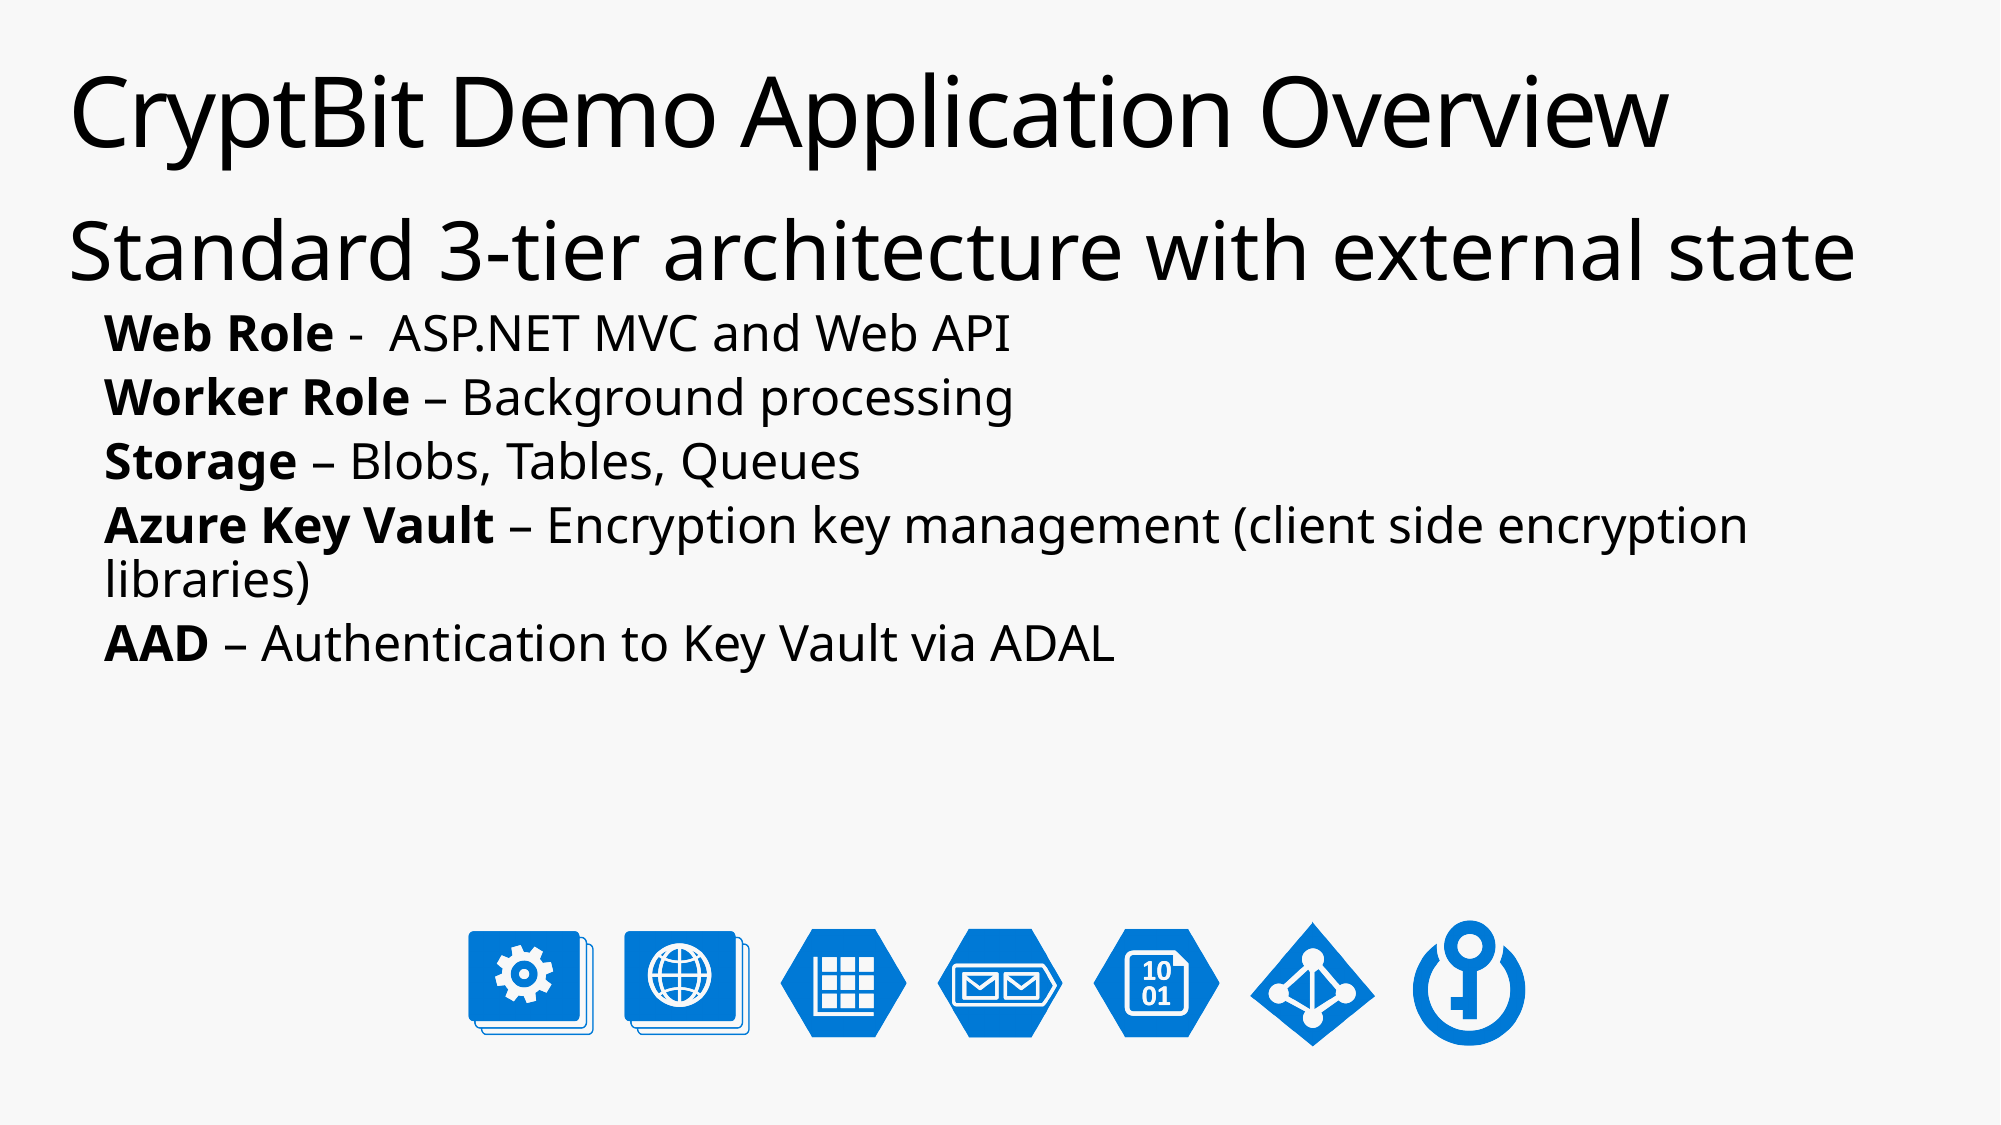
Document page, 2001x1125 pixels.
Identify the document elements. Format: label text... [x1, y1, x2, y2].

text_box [467, 919, 1533, 1047]
title CryptBit Demo Application Overview [44, 47, 1957, 196]
list Standard 3-tier architecture with external state Web Role - ASP.NET MVC and Web API Worker Role – Background processing Storage – Blobs, Tables, Queues Azure Key Vault – Encryption key management (client side encryption libraries) AAD – Authentication to Key Vault via ADAL [44, 195, 1956, 866]
